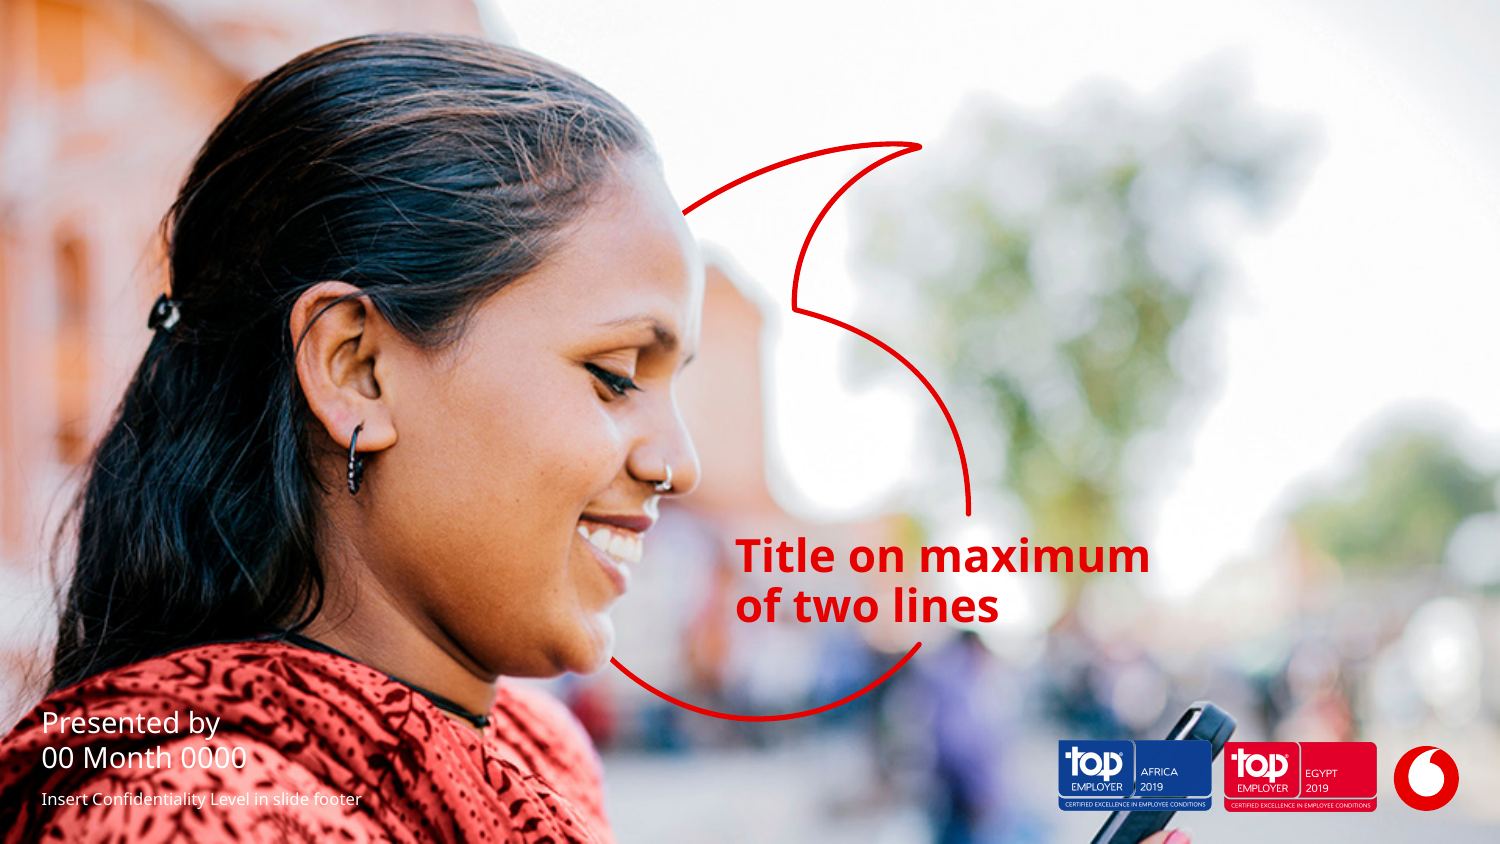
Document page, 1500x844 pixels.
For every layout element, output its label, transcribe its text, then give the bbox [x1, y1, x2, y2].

title Title on maximum of two lines [734, 533, 1448, 639]
footer Insert Confidentiality Level in slide footer [41, 772, 385, 813]
picture [0, 0, 1500, 844]
subtitle Presented by 00 Month 0000 [41, 662, 385, 772]
